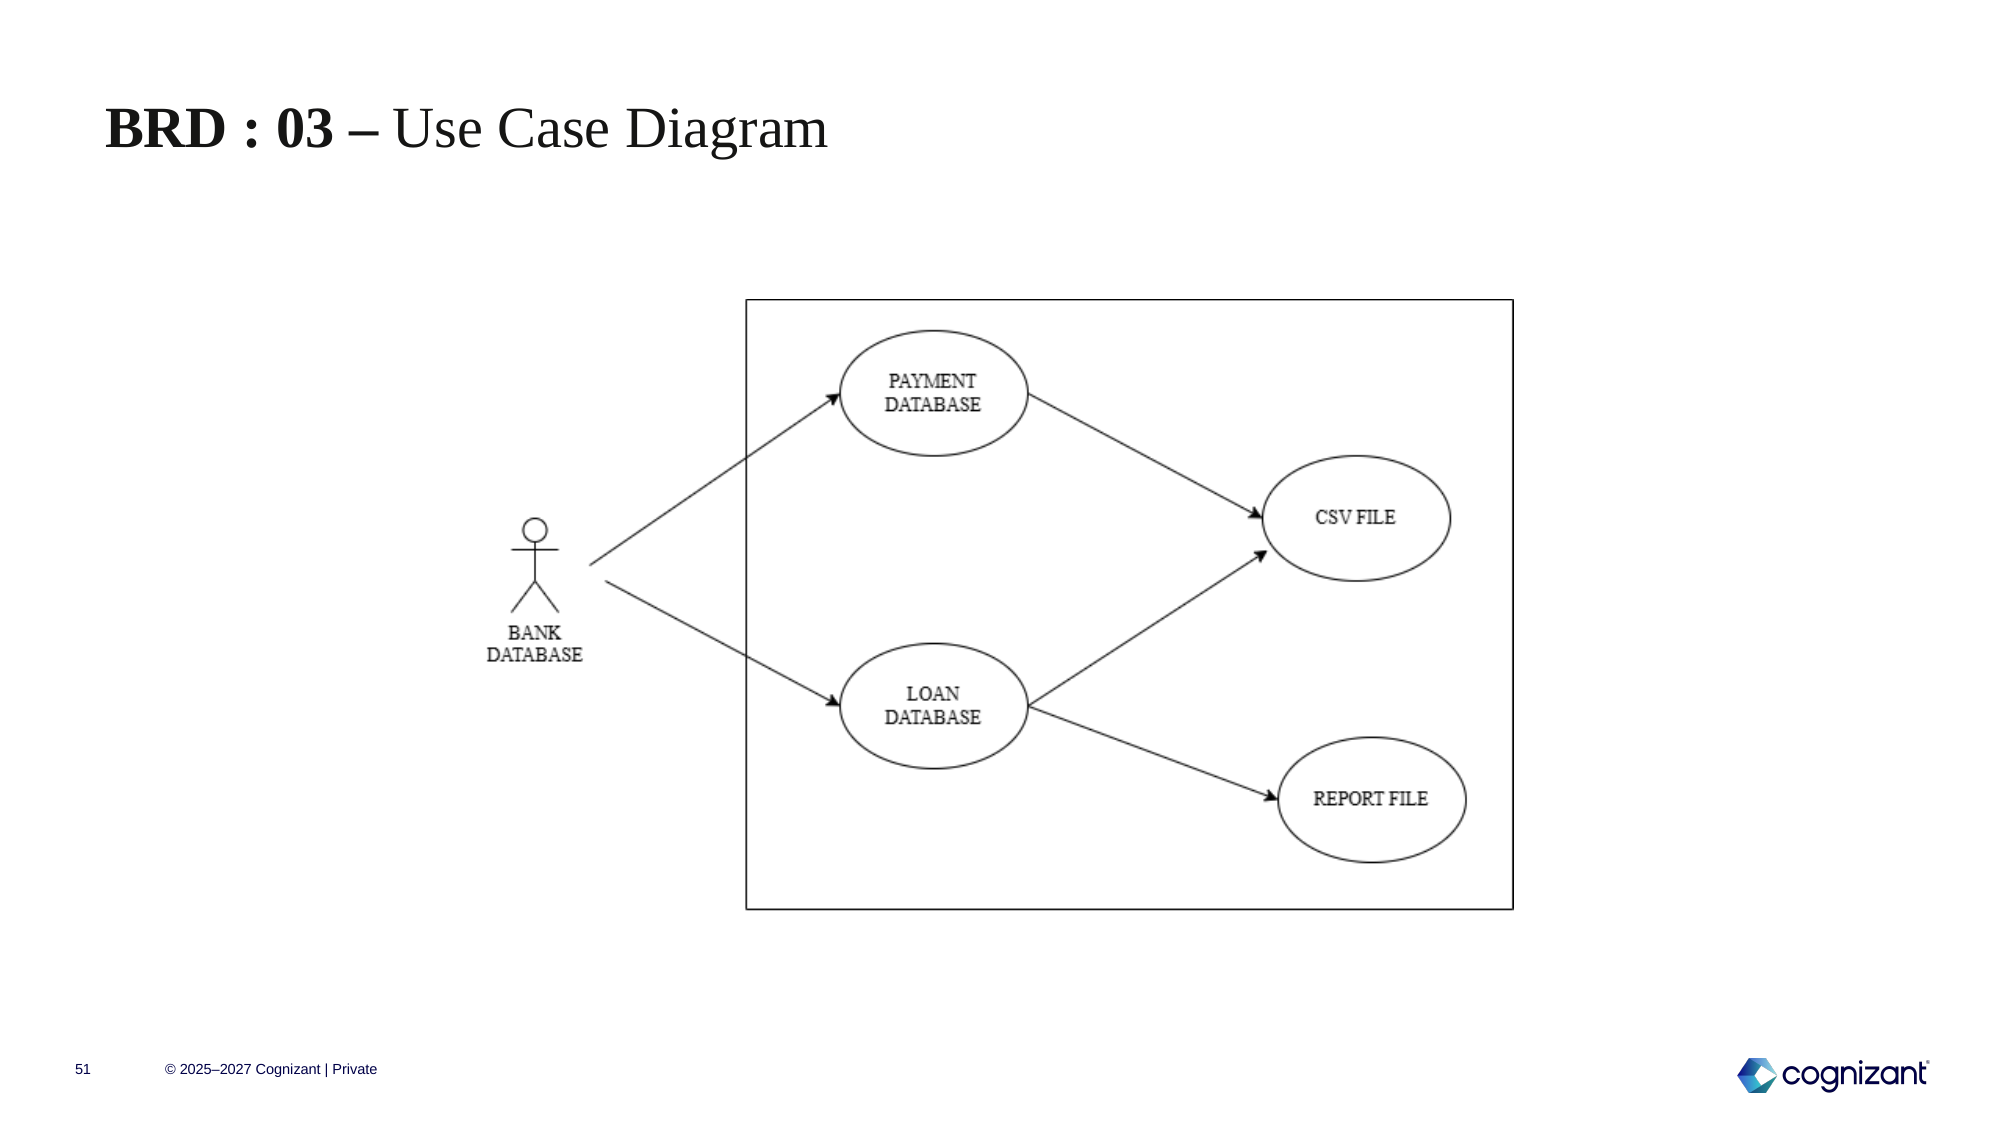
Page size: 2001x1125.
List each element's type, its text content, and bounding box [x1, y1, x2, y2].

text_box BRD : 03 – Use Case Diagram [105, 97, 1971, 161]
slide_number 51 [75, 1050, 135, 1088]
picture [1737, 1058, 1930, 1093]
picture [486, 298, 1514, 913]
footer © 2025–2027 Cognizant | Private [165, 1050, 456, 1088]
